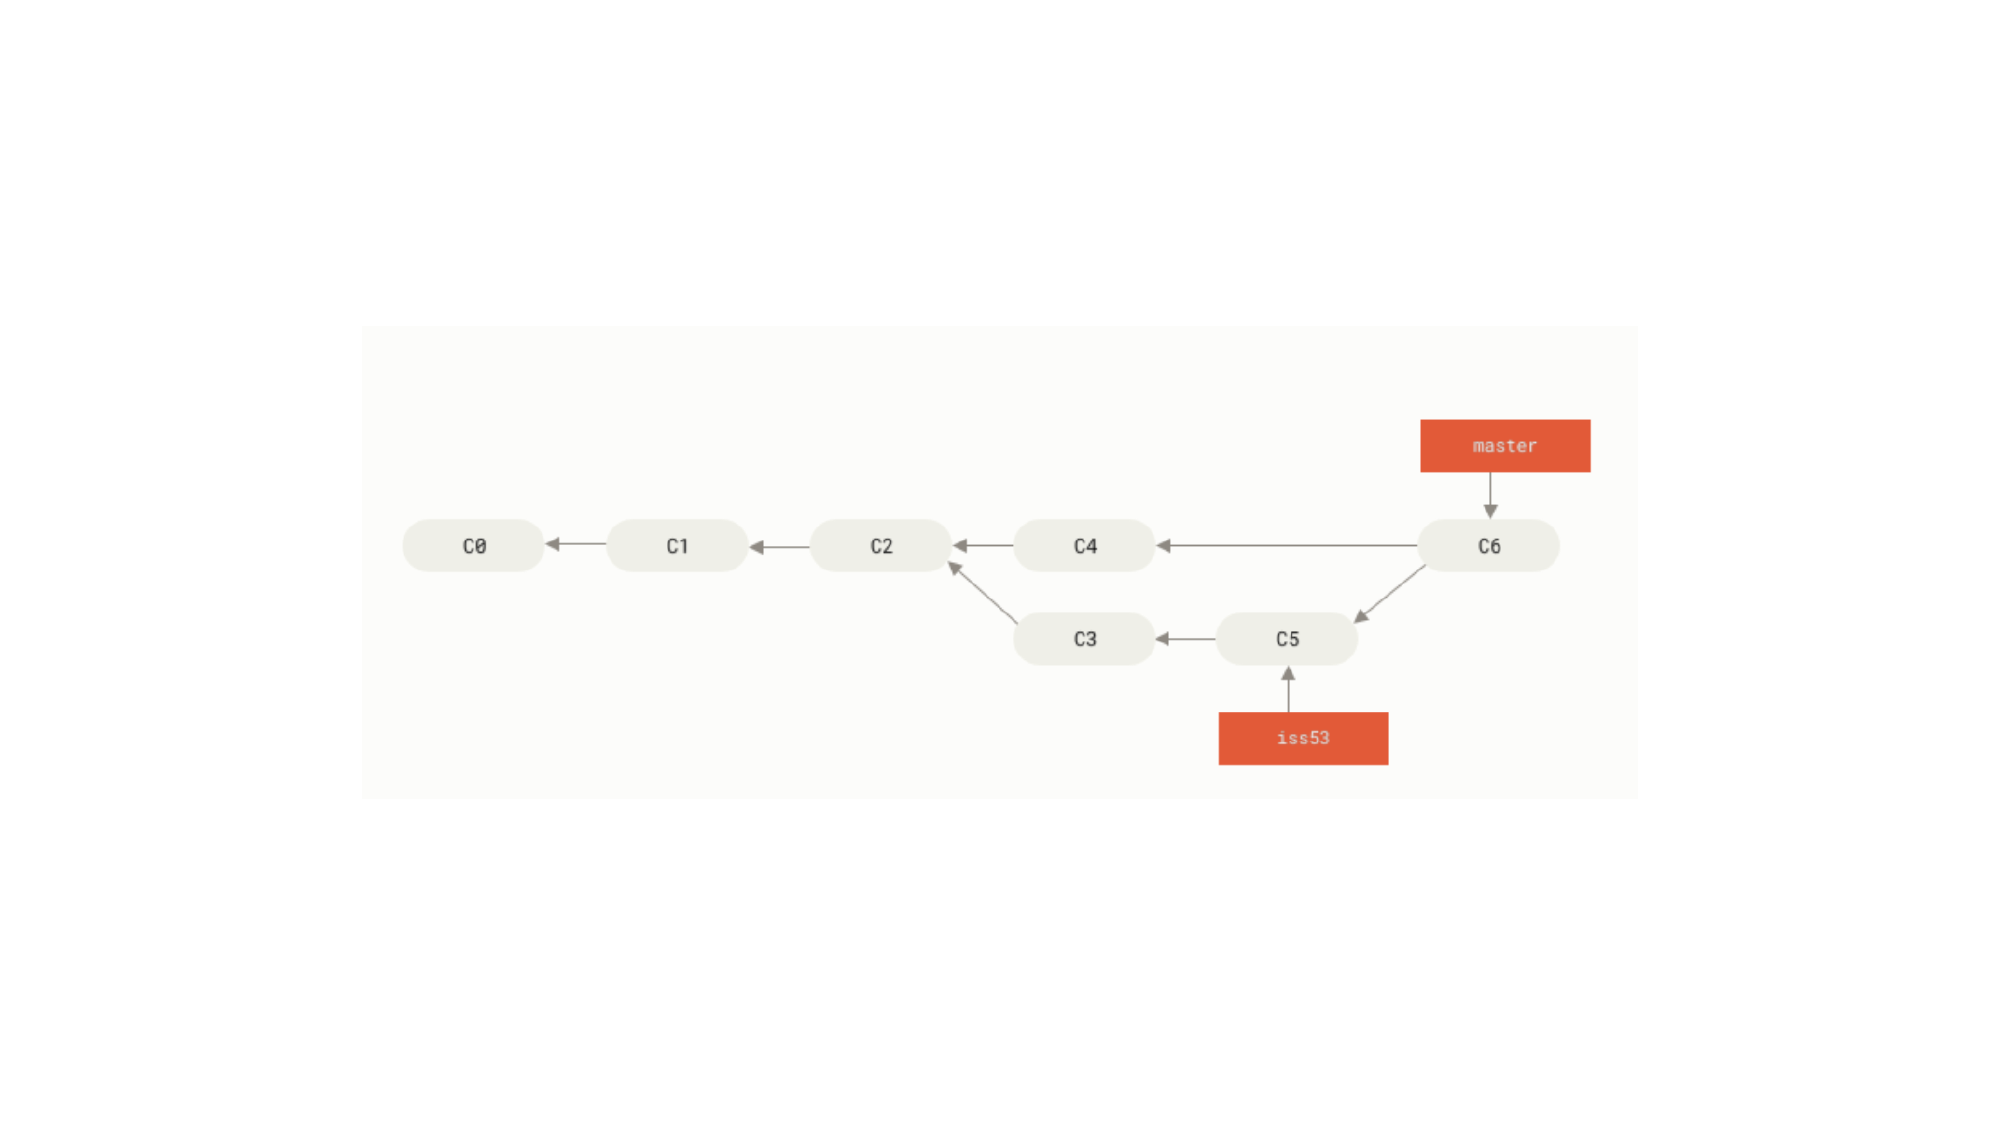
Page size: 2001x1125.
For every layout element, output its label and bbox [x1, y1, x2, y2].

picture [361, 326, 1638, 799]
